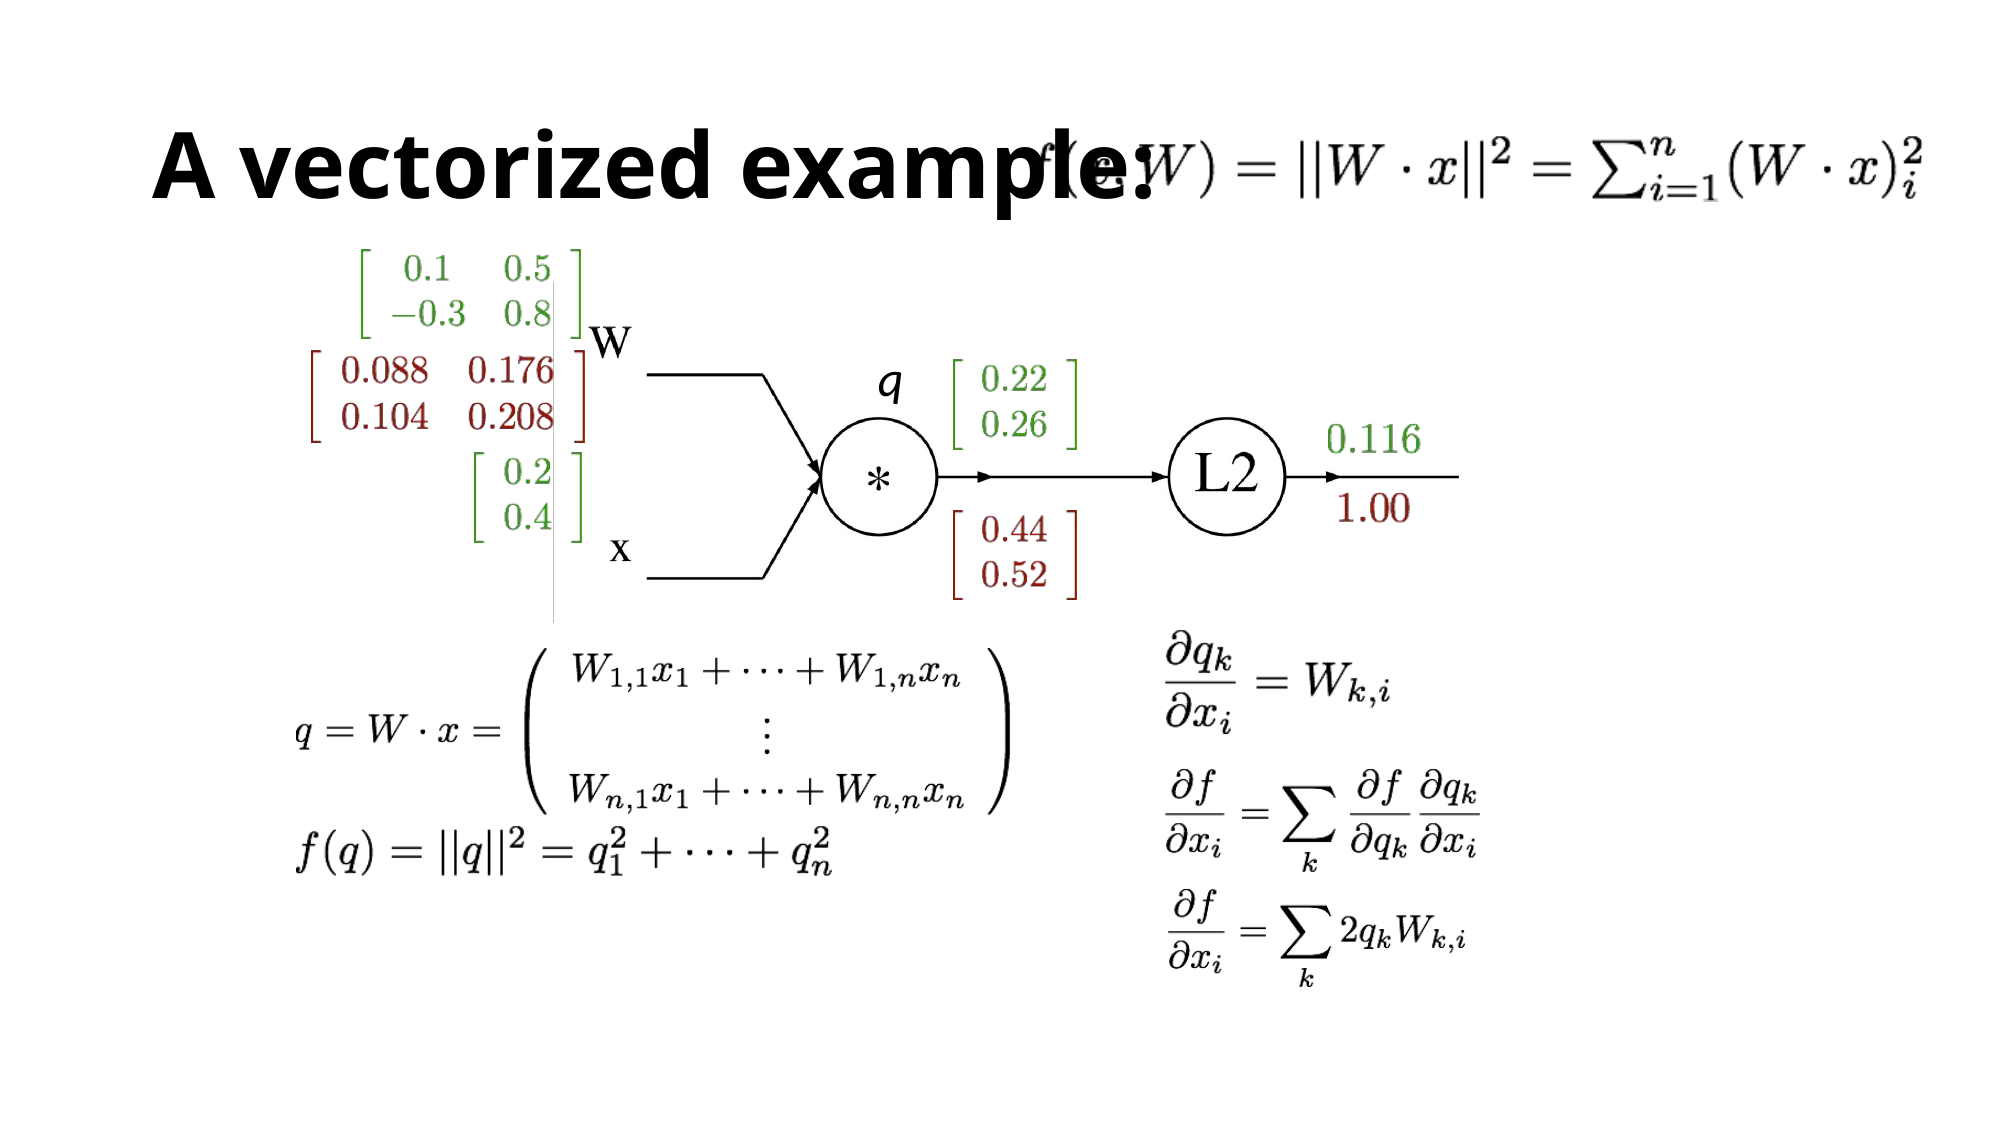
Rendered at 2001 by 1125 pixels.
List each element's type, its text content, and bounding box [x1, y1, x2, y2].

picture [953, 358, 1079, 450]
title A vectorized example: [137, 59, 1863, 278]
picture [1168, 888, 1466, 988]
picture [311, 349, 586, 443]
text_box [296, 248, 1488, 877]
picture [1027, 135, 1923, 202]
picture [1339, 492, 1411, 523]
picture [1165, 768, 1481, 873]
picture [953, 509, 1079, 600]
picture [1165, 629, 1391, 735]
picture [1328, 423, 1422, 454]
